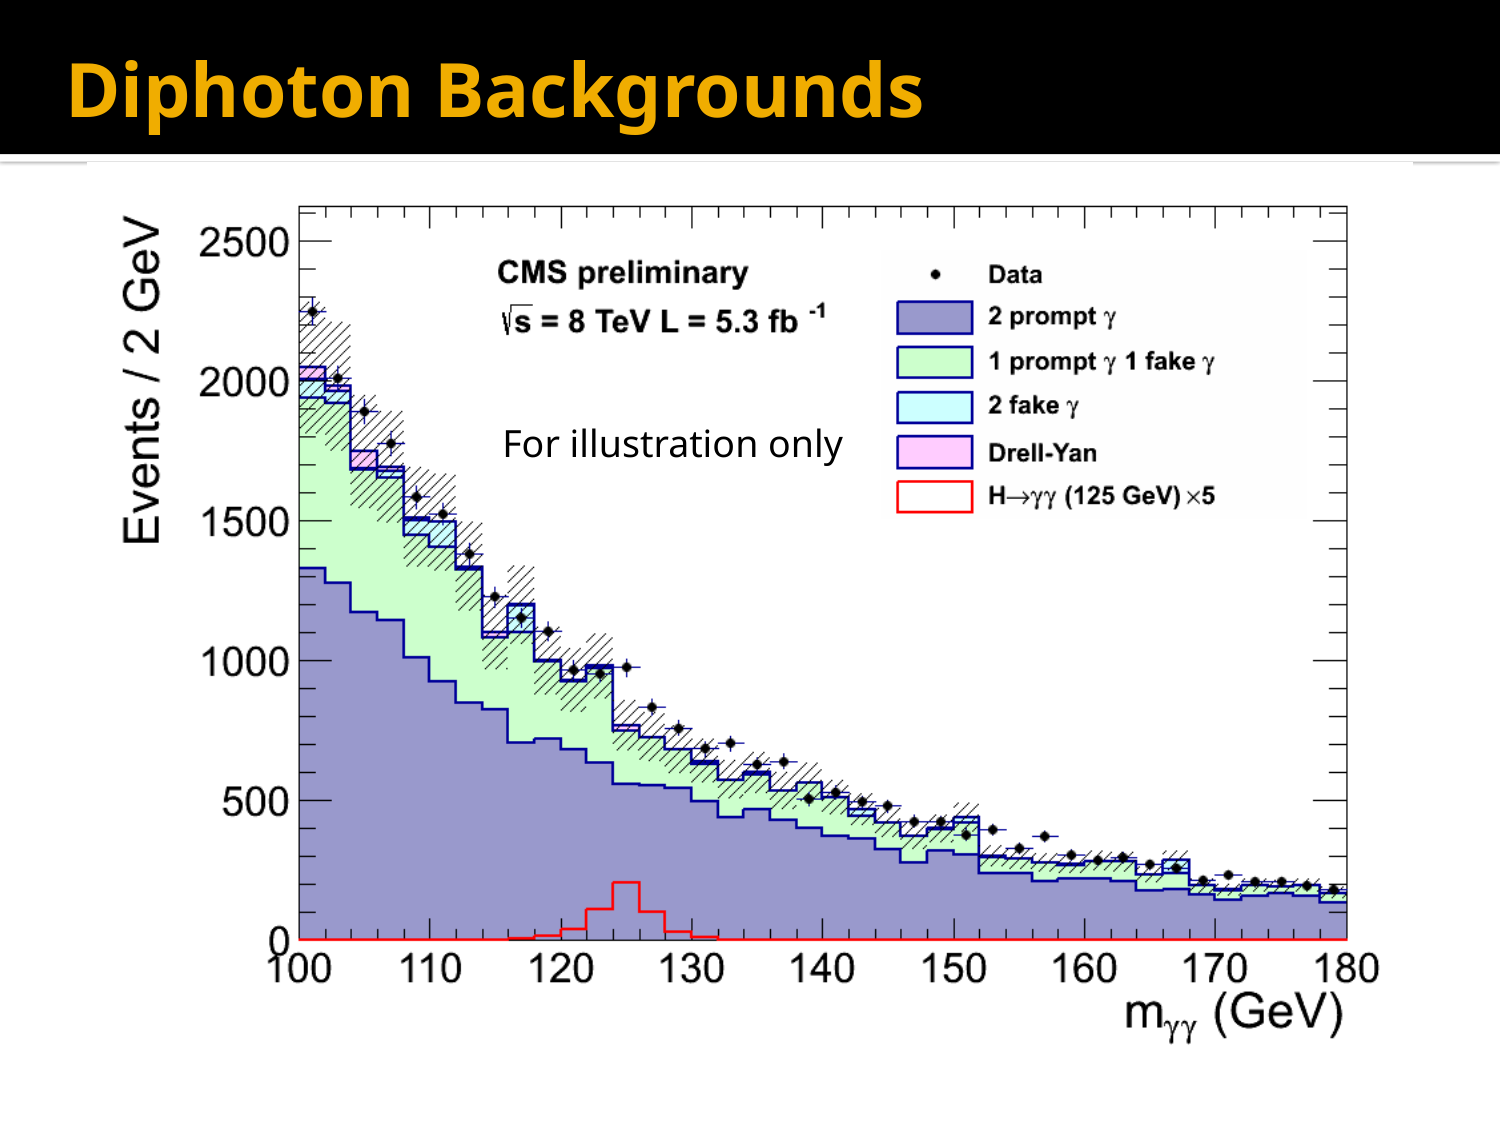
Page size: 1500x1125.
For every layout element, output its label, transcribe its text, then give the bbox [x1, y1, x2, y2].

picture [87, 162, 1413, 1057]
title Diphoton Backgrounds [50, 12, 1500, 163]
